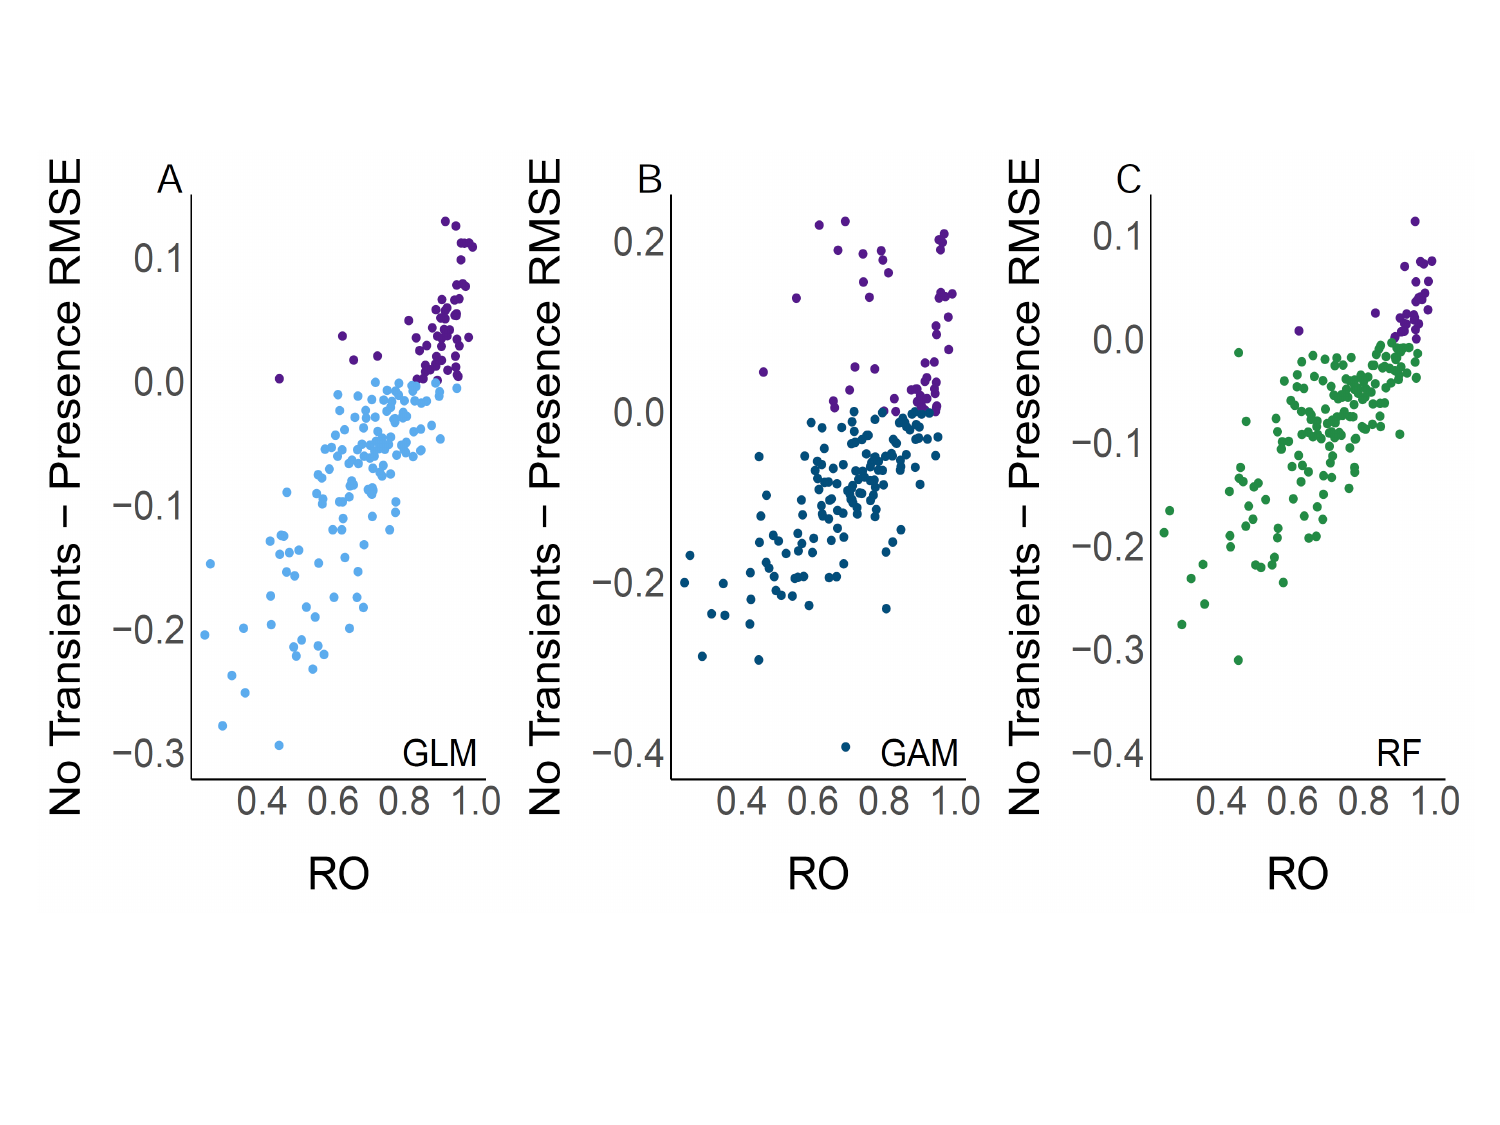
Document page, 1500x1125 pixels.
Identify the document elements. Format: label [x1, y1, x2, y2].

picture [37, 149, 1476, 913]
